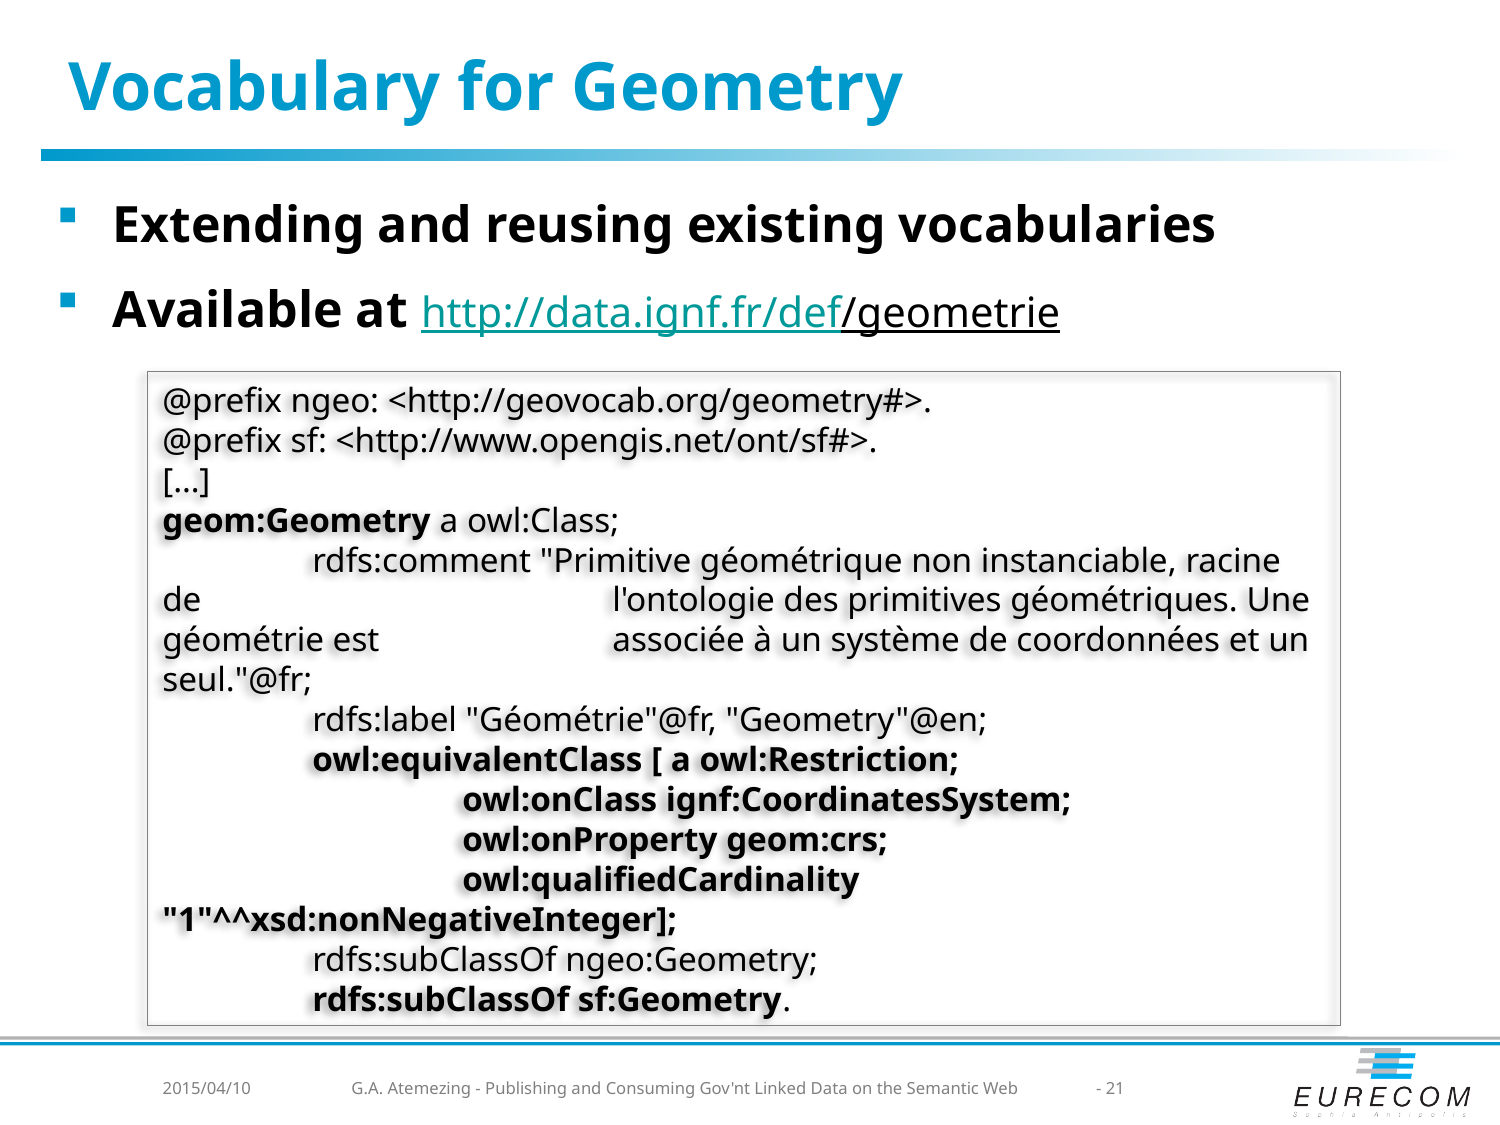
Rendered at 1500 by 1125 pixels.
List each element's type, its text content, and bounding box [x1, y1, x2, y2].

title Vocabulary for Geometry [52, 30, 1460, 138]
picture [1293, 1048, 1477, 1118]
footer G.A. Atemezing - Publishing and Consuming Gov'nt Linked Data on the Semantic Web [336, 1070, 1069, 1107]
slide_number - 21 [1080, 1070, 1200, 1103]
text_box @prefix ngeo: <http://geovocab.org/geometry#>. @prefix sf: <http://www.opengis.net/ont/sf#>. […] geom:Geometry a owl:Class; rdfs:comment "Primitive géométrique non instanciable, racine de l'ontologie des primitives géométriques. Une géométrie est associée à un système de coordonnées et un seul."@fr; rdfs:label "Géométrie"@fr, "Geometry"@en; owl:equivalentClass [ a owl:Restriction; owl:onClass ignf:CoordinatesSystem; owl:onProperty geom:crs; owl:qualifiedCardinality "1"^^xsd:nonNegativeInteger]; rdfs:subClassOf ngeo:Geometry; rdfs:subClassOf sf:Geometry. [147, 371, 1341, 1026]
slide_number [147, 1070, 325, 1103]
list Extending and reusing existing vocabularies Available at http://data.ignf.fr/def/geometrie [40, 184, 1460, 1024]
